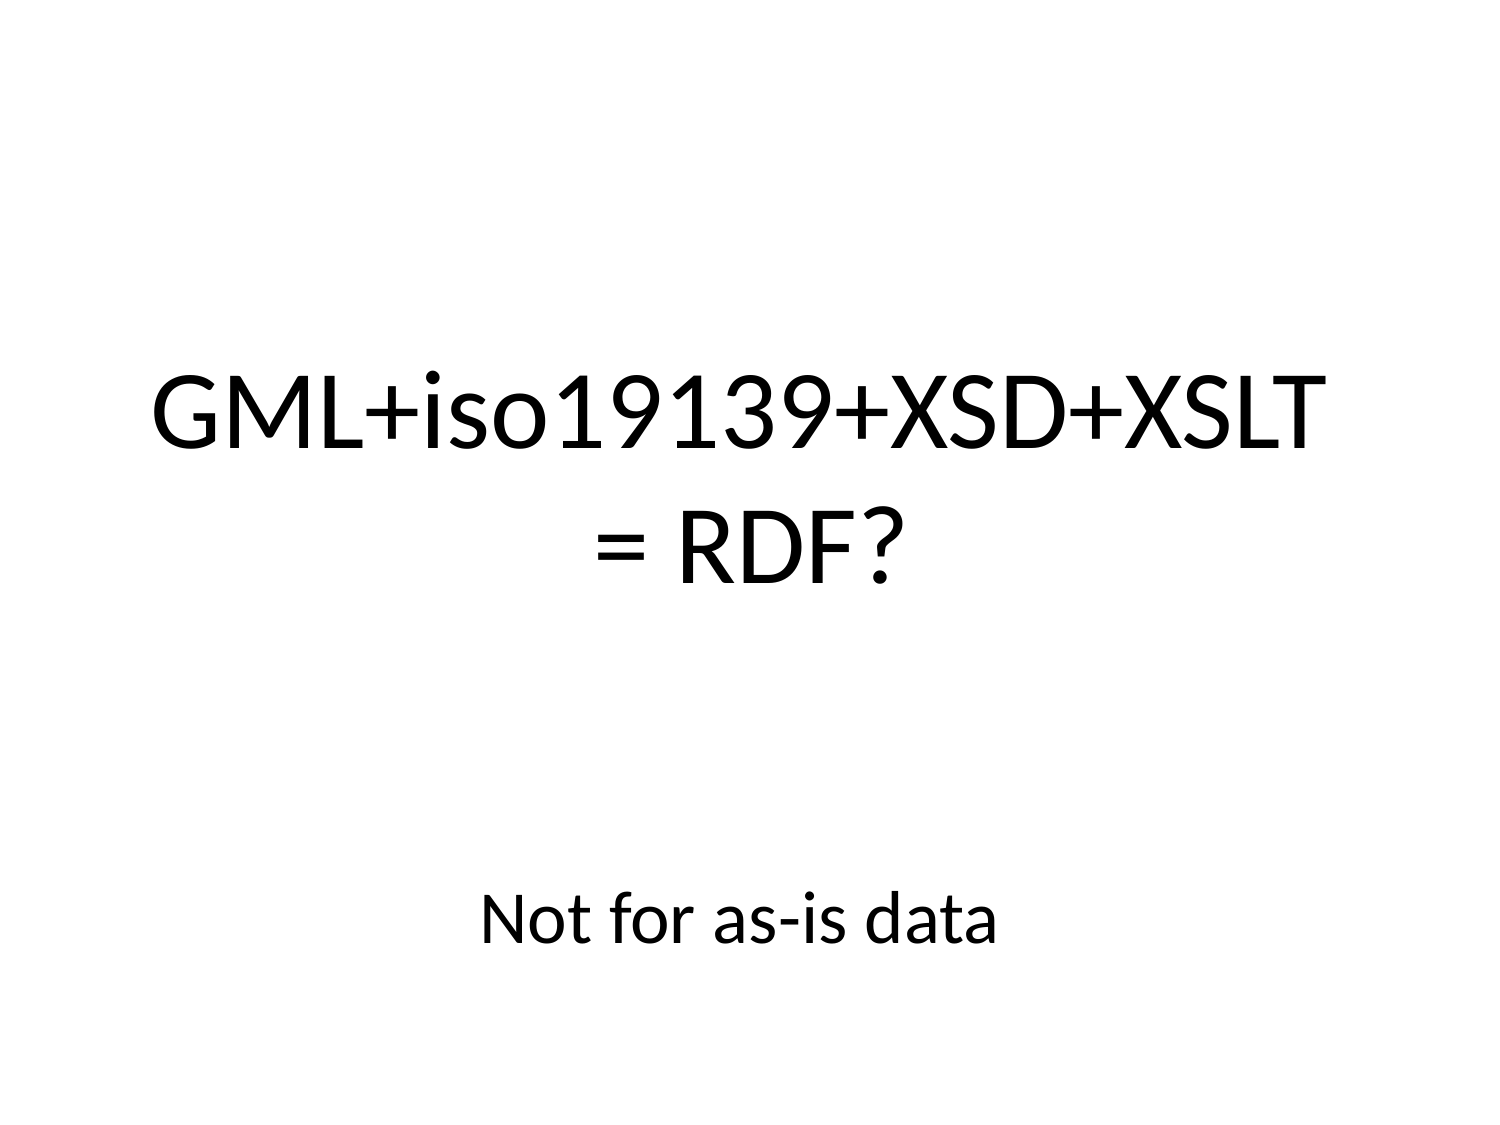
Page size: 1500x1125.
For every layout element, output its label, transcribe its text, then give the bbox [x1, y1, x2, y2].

text_box Not for as-is data [64, 775, 1415, 963]
title GML+iso19139+XSD+XSLT = RDF? [76, 444, 1427, 632]
